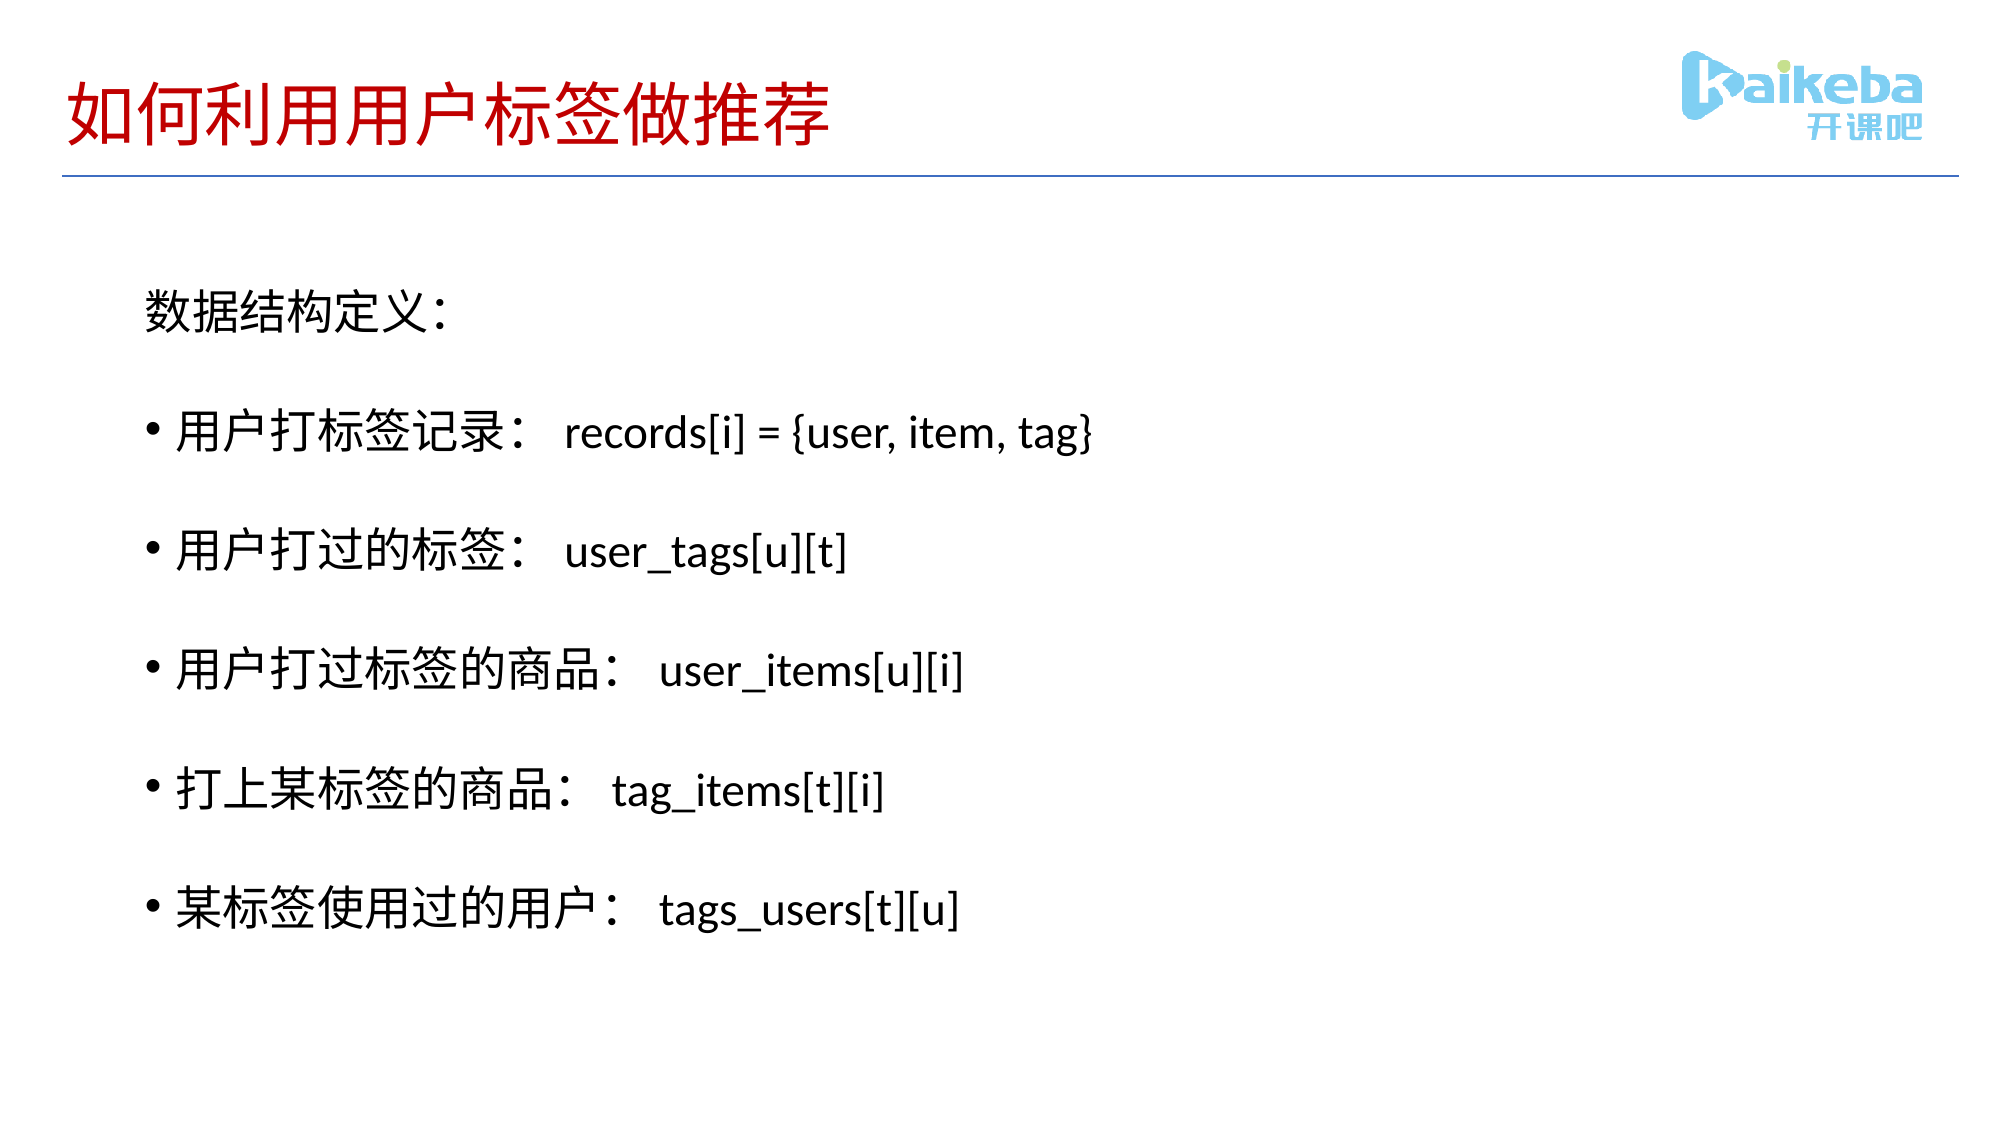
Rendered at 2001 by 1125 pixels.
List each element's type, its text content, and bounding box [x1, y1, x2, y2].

list 数据结构定义： 用户打标签记录：records[i] = {user, item, tag} 用户打过的标签：user_tags[u][t] 用户打过标签的商品：user_items[u][i] 打上某标签的商品：tag_items[t][i] 某标签使用过的用户：tags_users[t][u] [136, 232, 1685, 948]
title 如何利用用户标签做推荐 [57, 59, 1728, 167]
table_cell 17 [1653, 21, 1950, 167]
